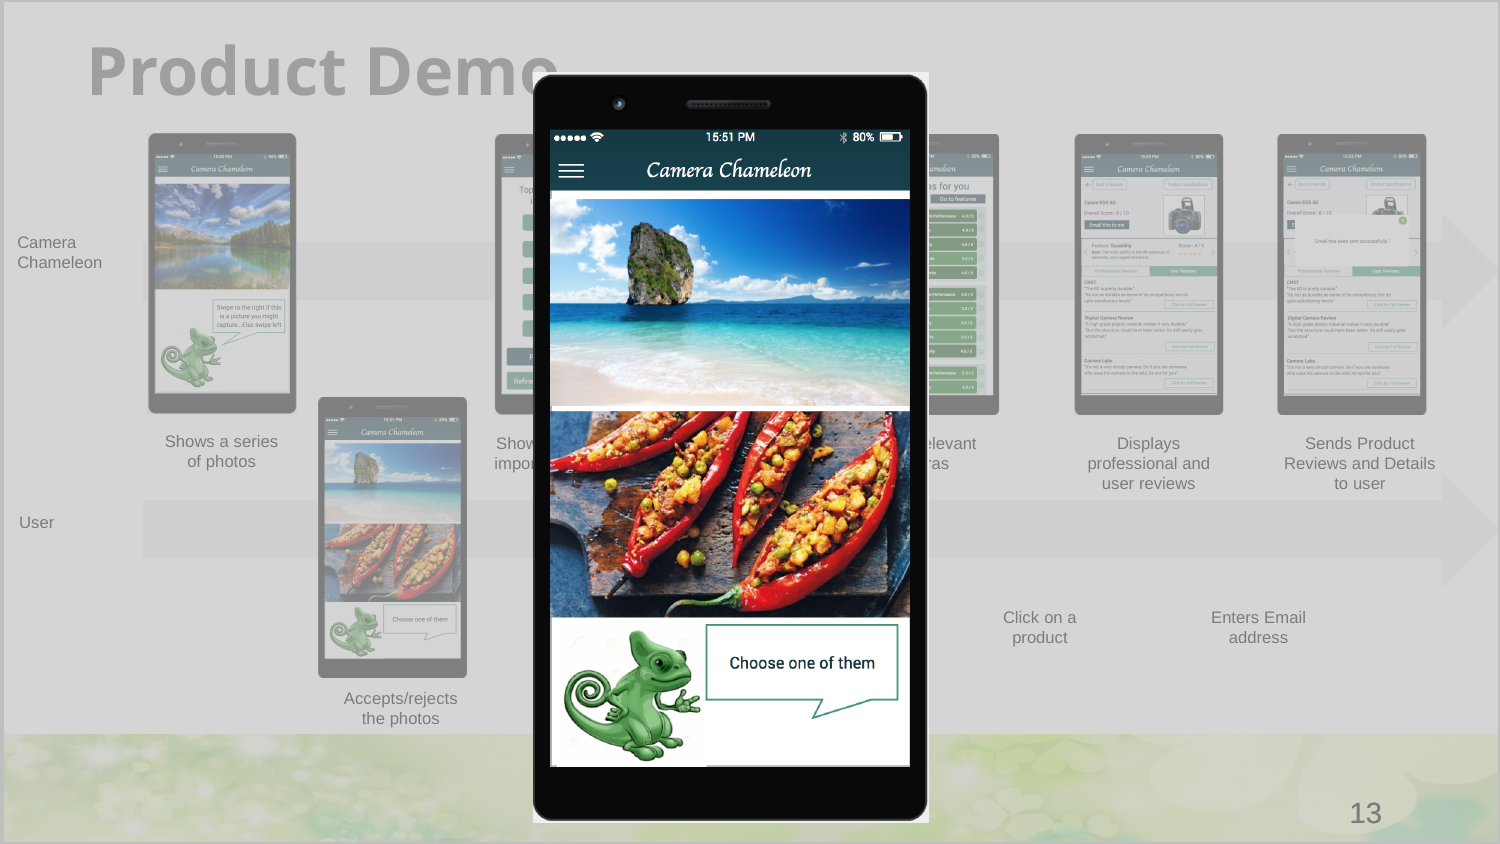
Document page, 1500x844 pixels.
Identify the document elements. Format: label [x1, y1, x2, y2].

picture [1277, 133, 1427, 415]
picture [317, 397, 468, 678]
picture [1073, 133, 1224, 415]
picture [146, 133, 297, 414]
picture [493, 71, 1000, 823]
text_box [0, 0, 1500, 844]
